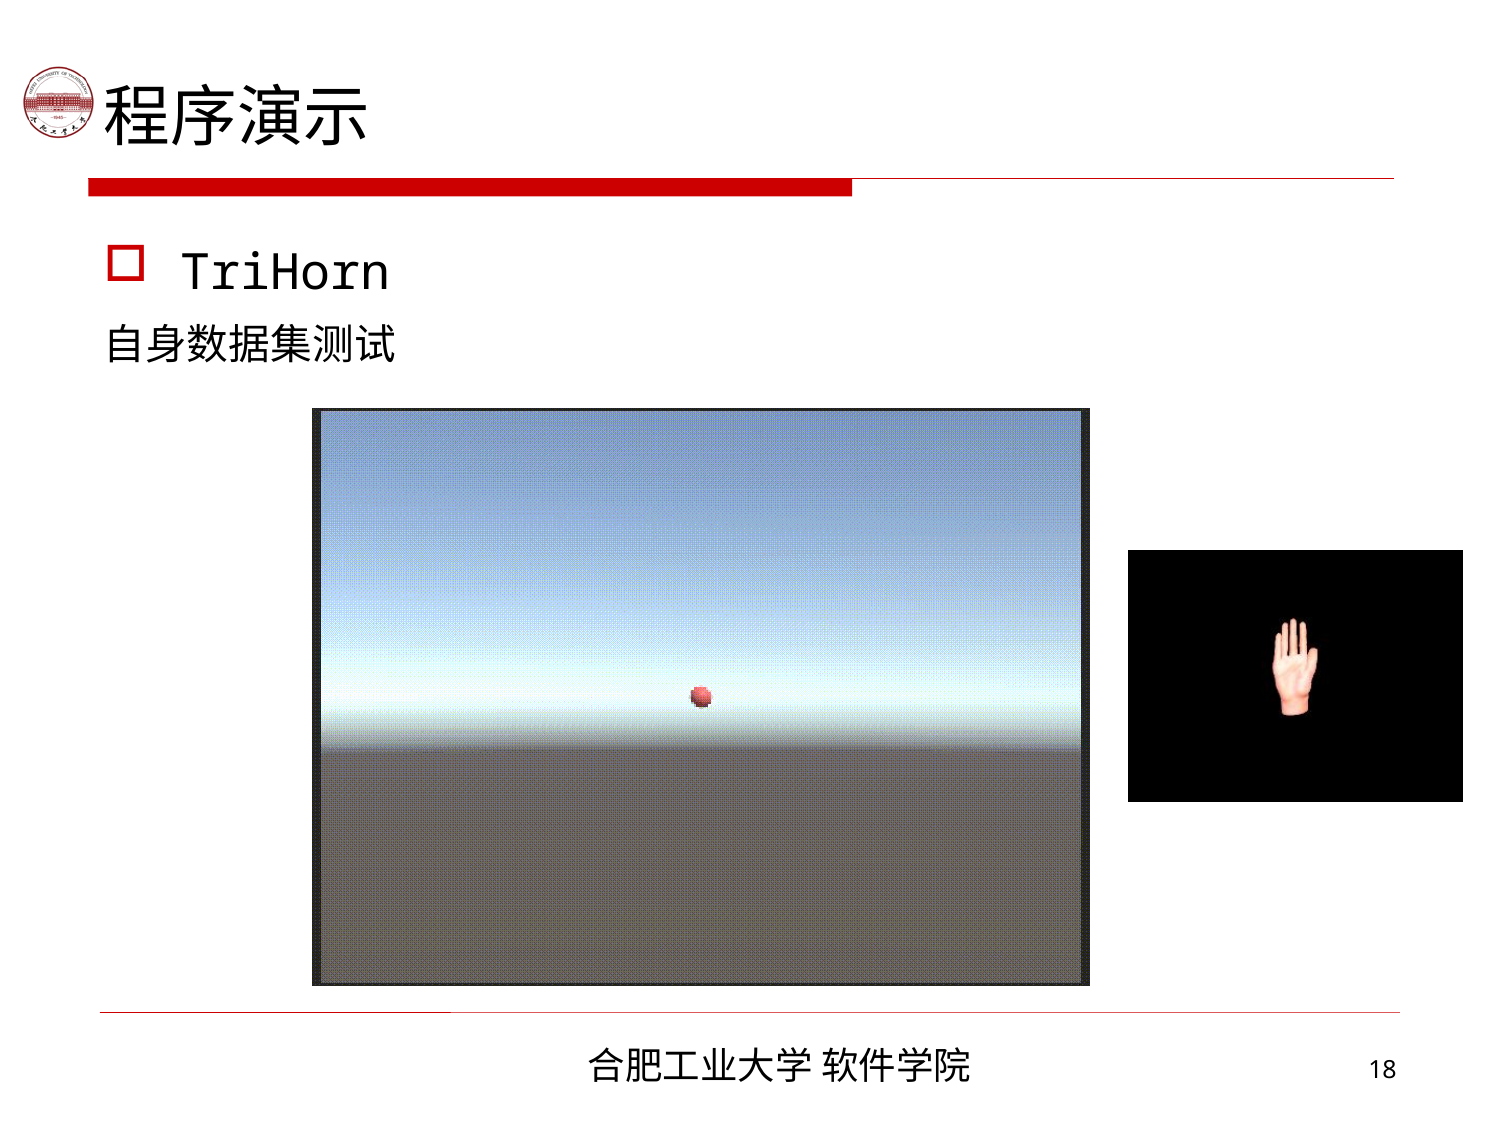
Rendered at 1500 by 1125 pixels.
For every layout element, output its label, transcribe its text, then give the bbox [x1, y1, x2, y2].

picture [312, 408, 1091, 986]
picture [1127, 550, 1463, 802]
title 程序演示 [88, 38, 1402, 162]
list TriHorn 自身数据集测试 [88, 219, 1436, 1003]
picture [11, 55, 88, 143]
